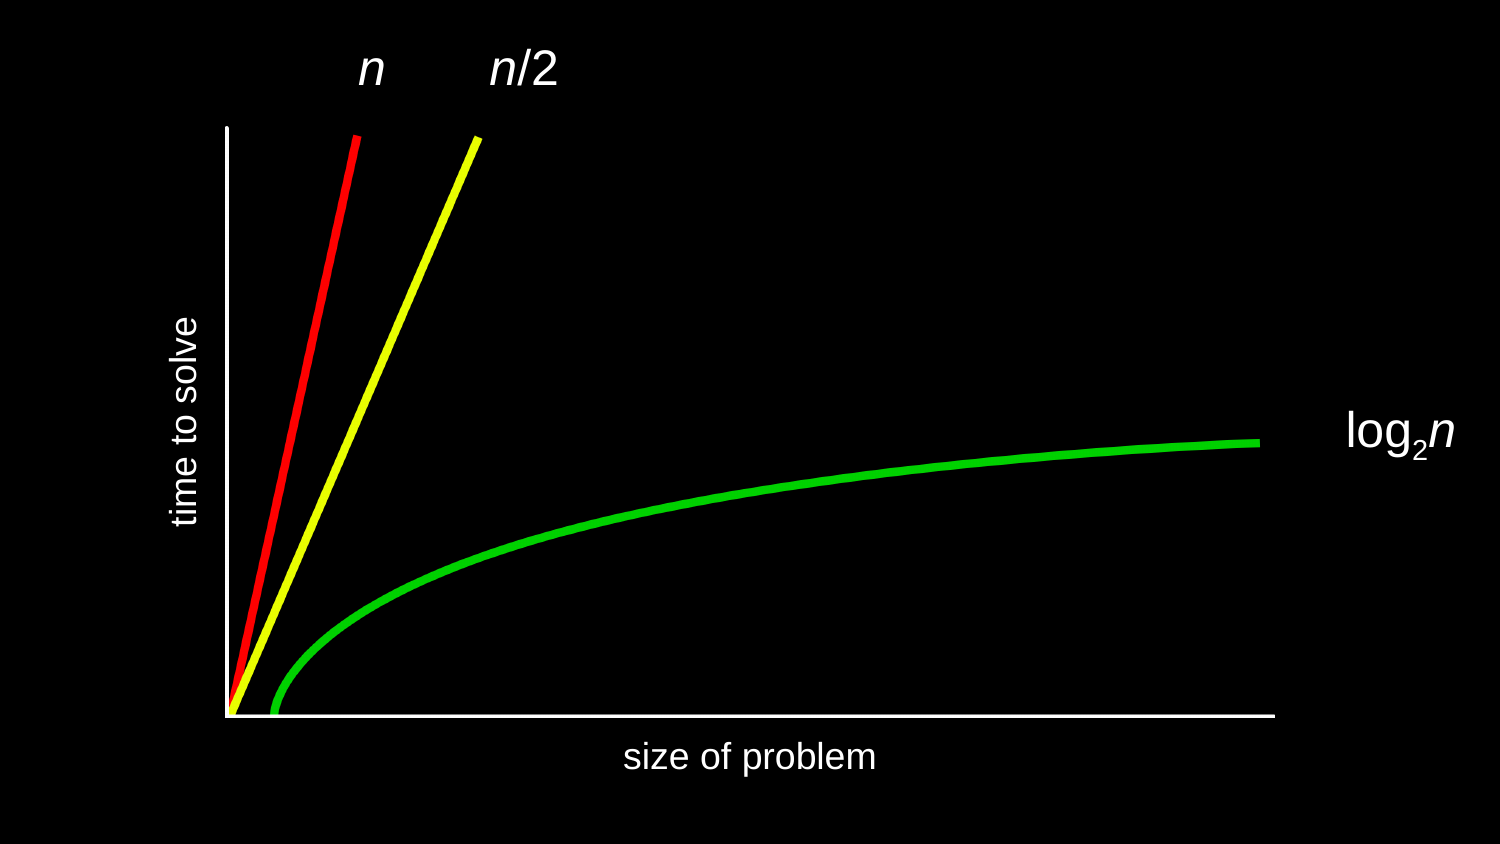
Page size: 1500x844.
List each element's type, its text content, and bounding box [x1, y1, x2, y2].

text_box O(log2n) [1279, 382, 1491, 468]
text_box time to solve [143, 129, 200, 715]
picture [224, 126, 1276, 718]
text_box O(n/2) [418, 20, 635, 105]
text_box size of problem [224, 725, 1275, 774]
text_box O(n) [287, 20, 418, 105]
